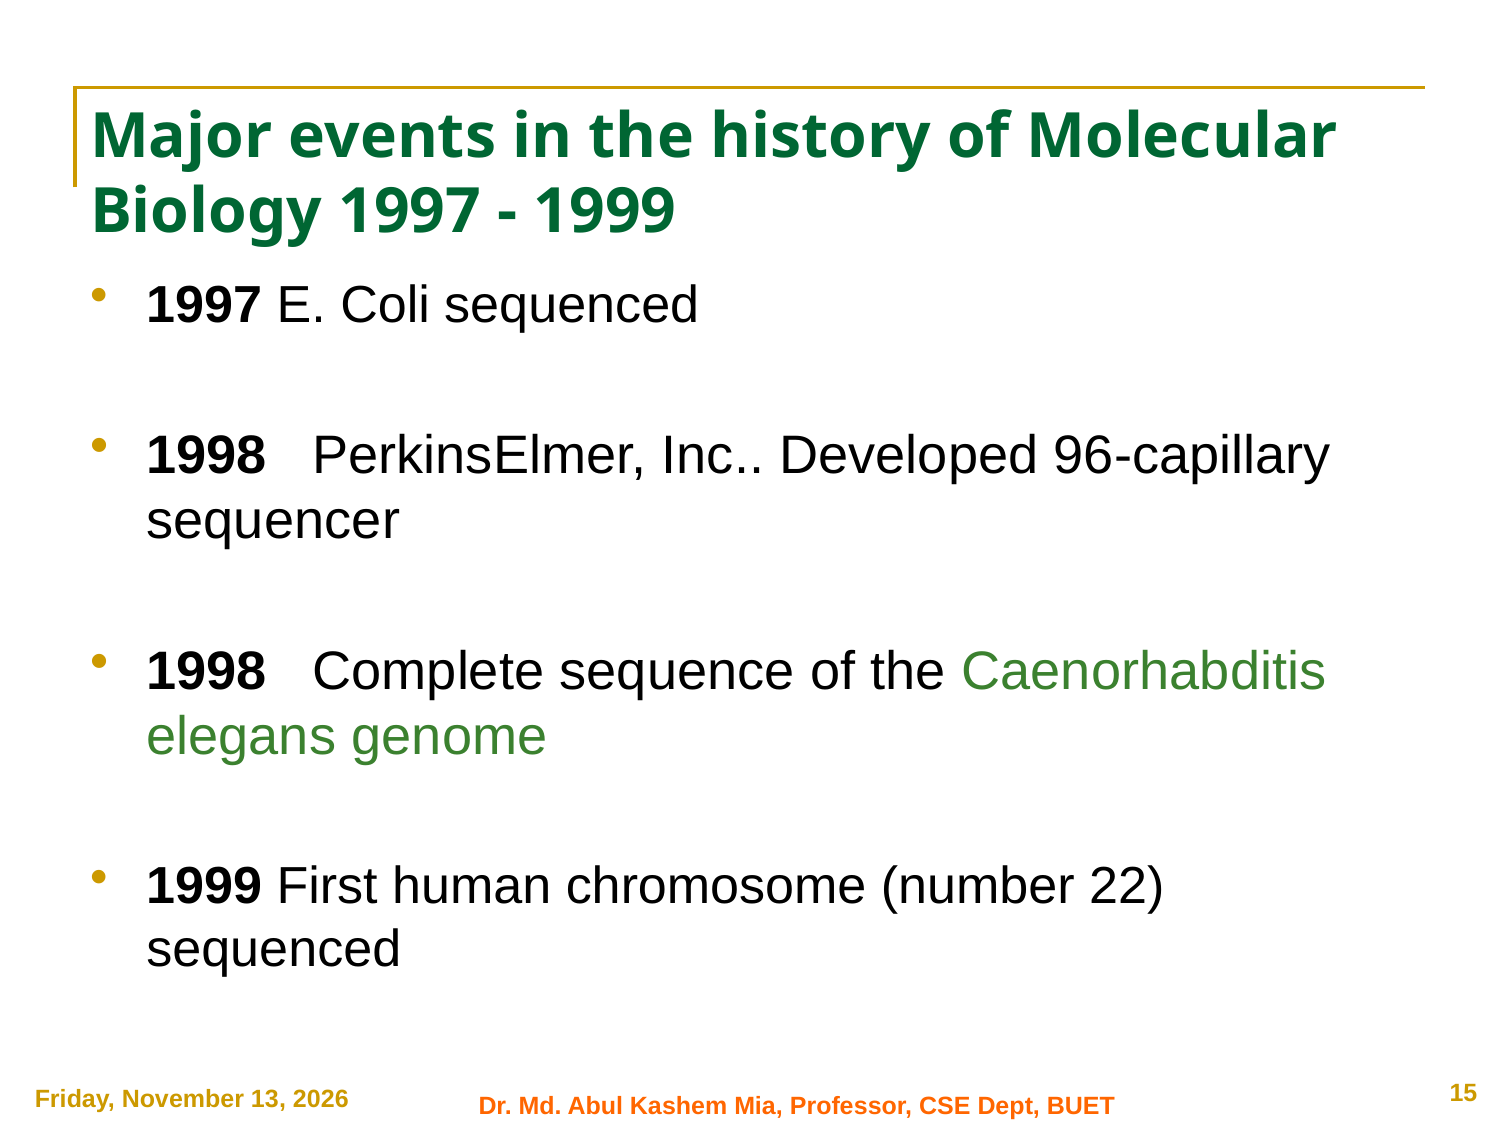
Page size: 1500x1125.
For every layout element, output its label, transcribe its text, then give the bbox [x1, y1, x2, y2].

list 1997 E. Coli sequenced 1998 PerkinsElmer, Inc.. Developed 96-capillary sequencer 1998 Complete sequence of the Caenorhabditis elegans genome 1999 First human chromosome (number 22) sequenced [75, 262, 1425, 1006]
title Major events in the history of Molecular Biology 1997 - 1999 [75, 87, 1425, 233]
